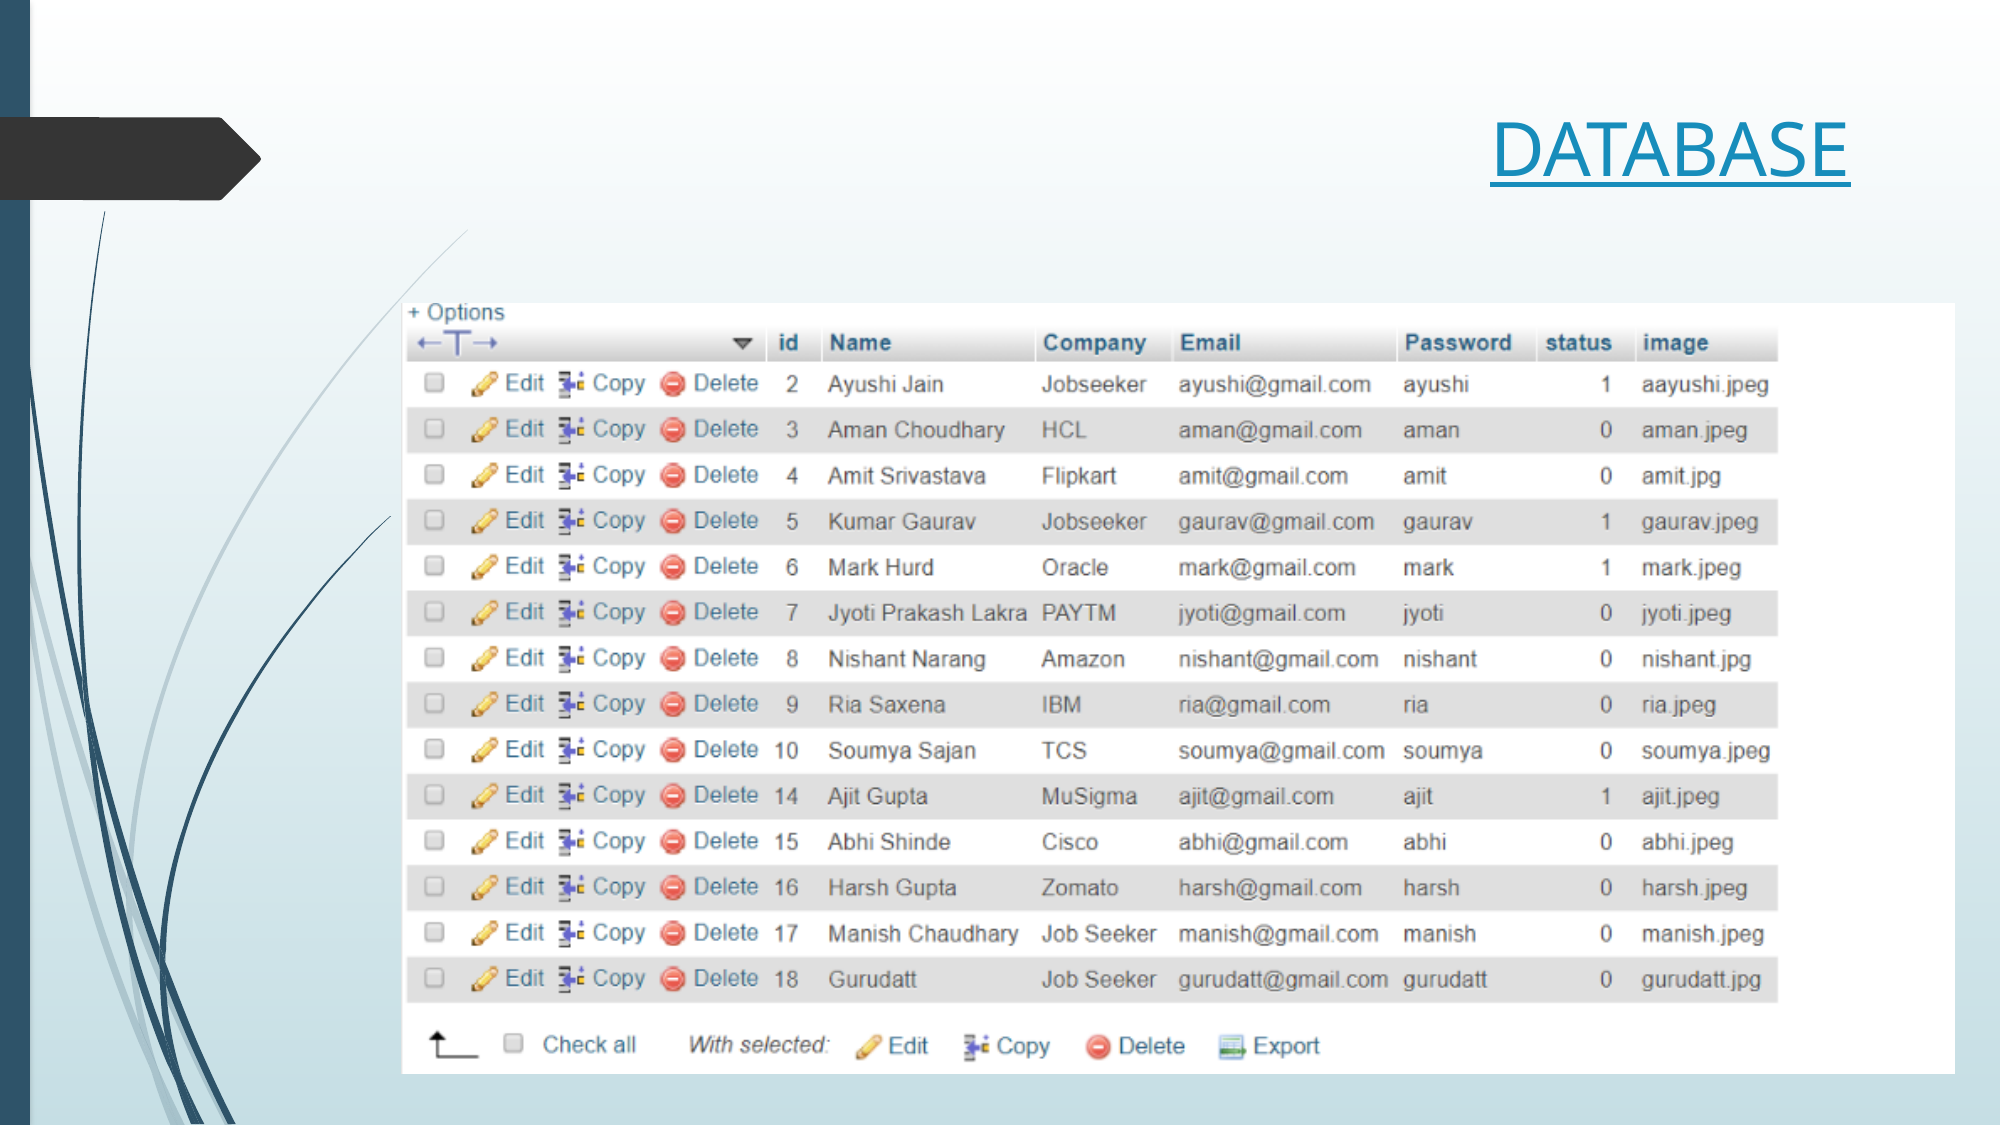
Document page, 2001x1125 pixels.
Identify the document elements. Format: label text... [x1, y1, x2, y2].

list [400, 303, 1955, 1075]
title DATABASE [425, 93, 1888, 303]
